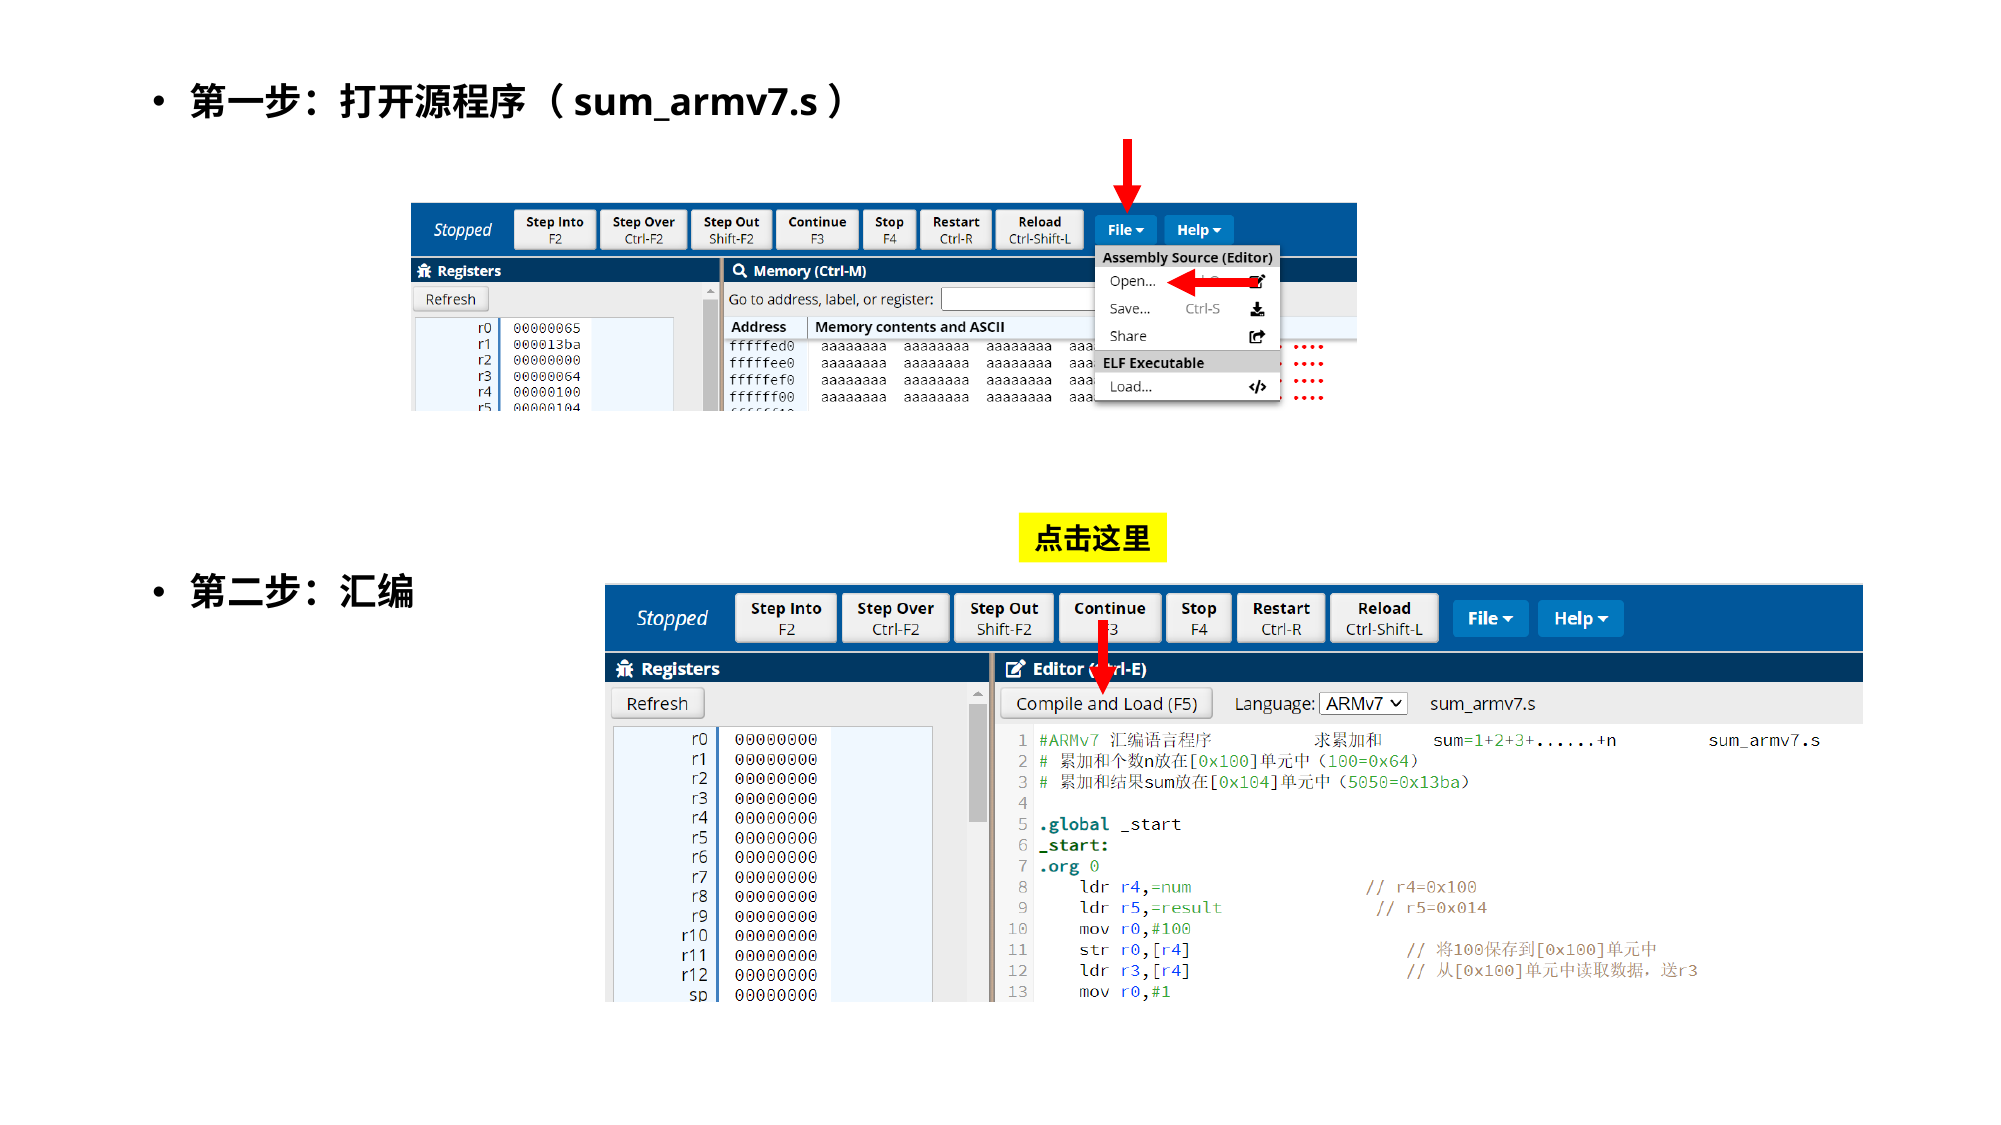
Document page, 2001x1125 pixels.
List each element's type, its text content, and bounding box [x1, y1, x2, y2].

text_box 点击这里 [1018, 512, 1167, 563]
picture [605, 576, 1863, 1002]
list 第一步：打开源程序（sum_armv7.s） 第二步：汇编 [137, 75, 1863, 790]
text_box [411, 138, 1357, 411]
